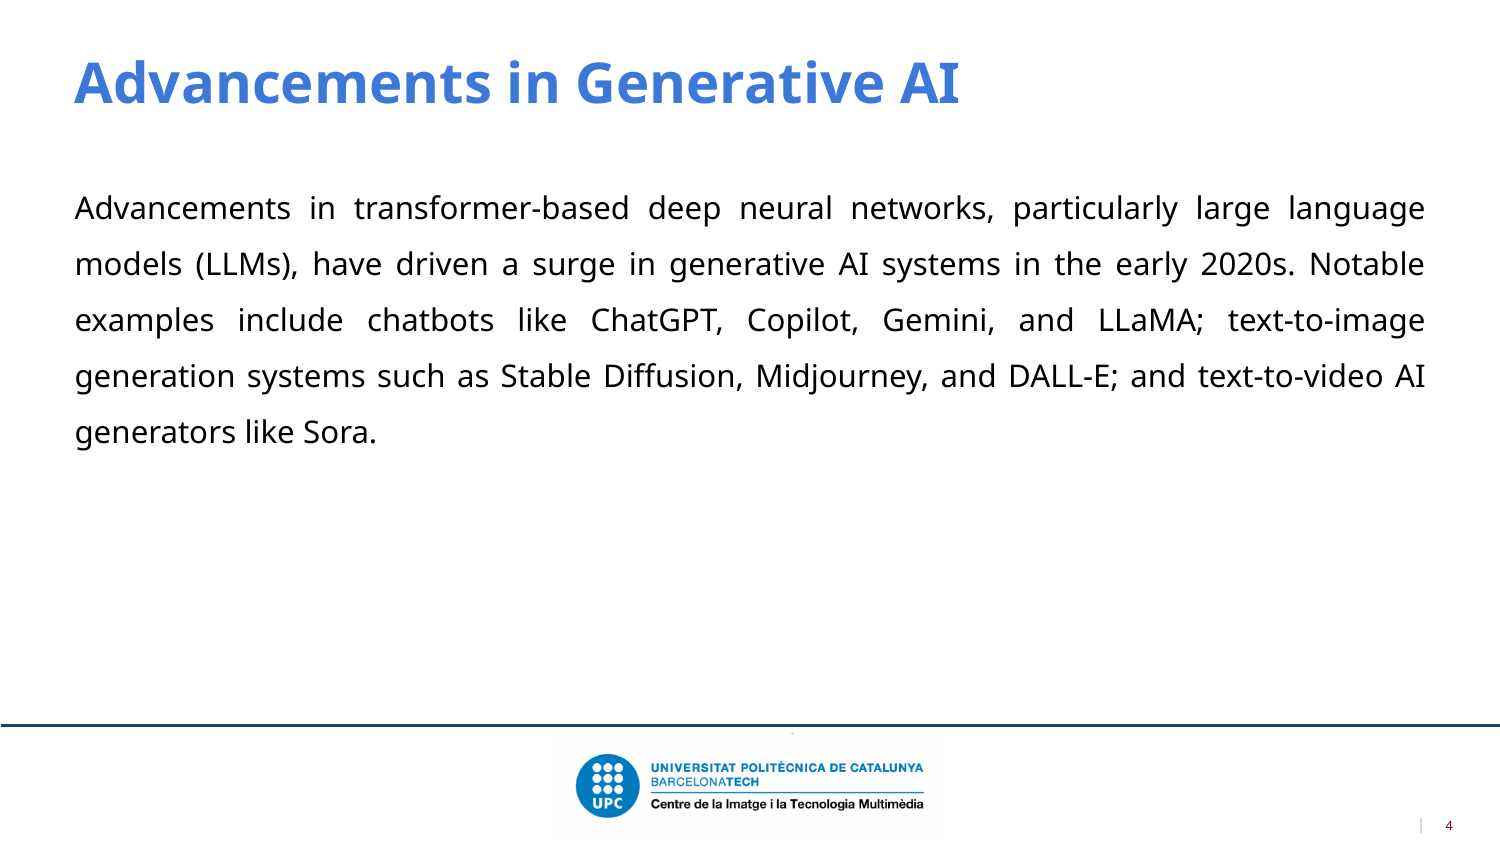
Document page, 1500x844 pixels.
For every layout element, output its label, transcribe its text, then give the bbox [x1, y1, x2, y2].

list Advancements in transformer-based deep neural networks, particularly large language models (LLMs), have driven a surge in generative AI systems in the early 2020s. Notable examples include chatbots like ChatGPT, Copilot, Gemini, and LLaMA; text-to-image generation systems such as Stable Diffusion, Midjourney, and DALL-E; and text-to-video AI generators like Sora. [74, 169, 1428, 735]
list Advancements in Generative AI [74, 47, 1428, 131]
picture [555, 735, 945, 836]
